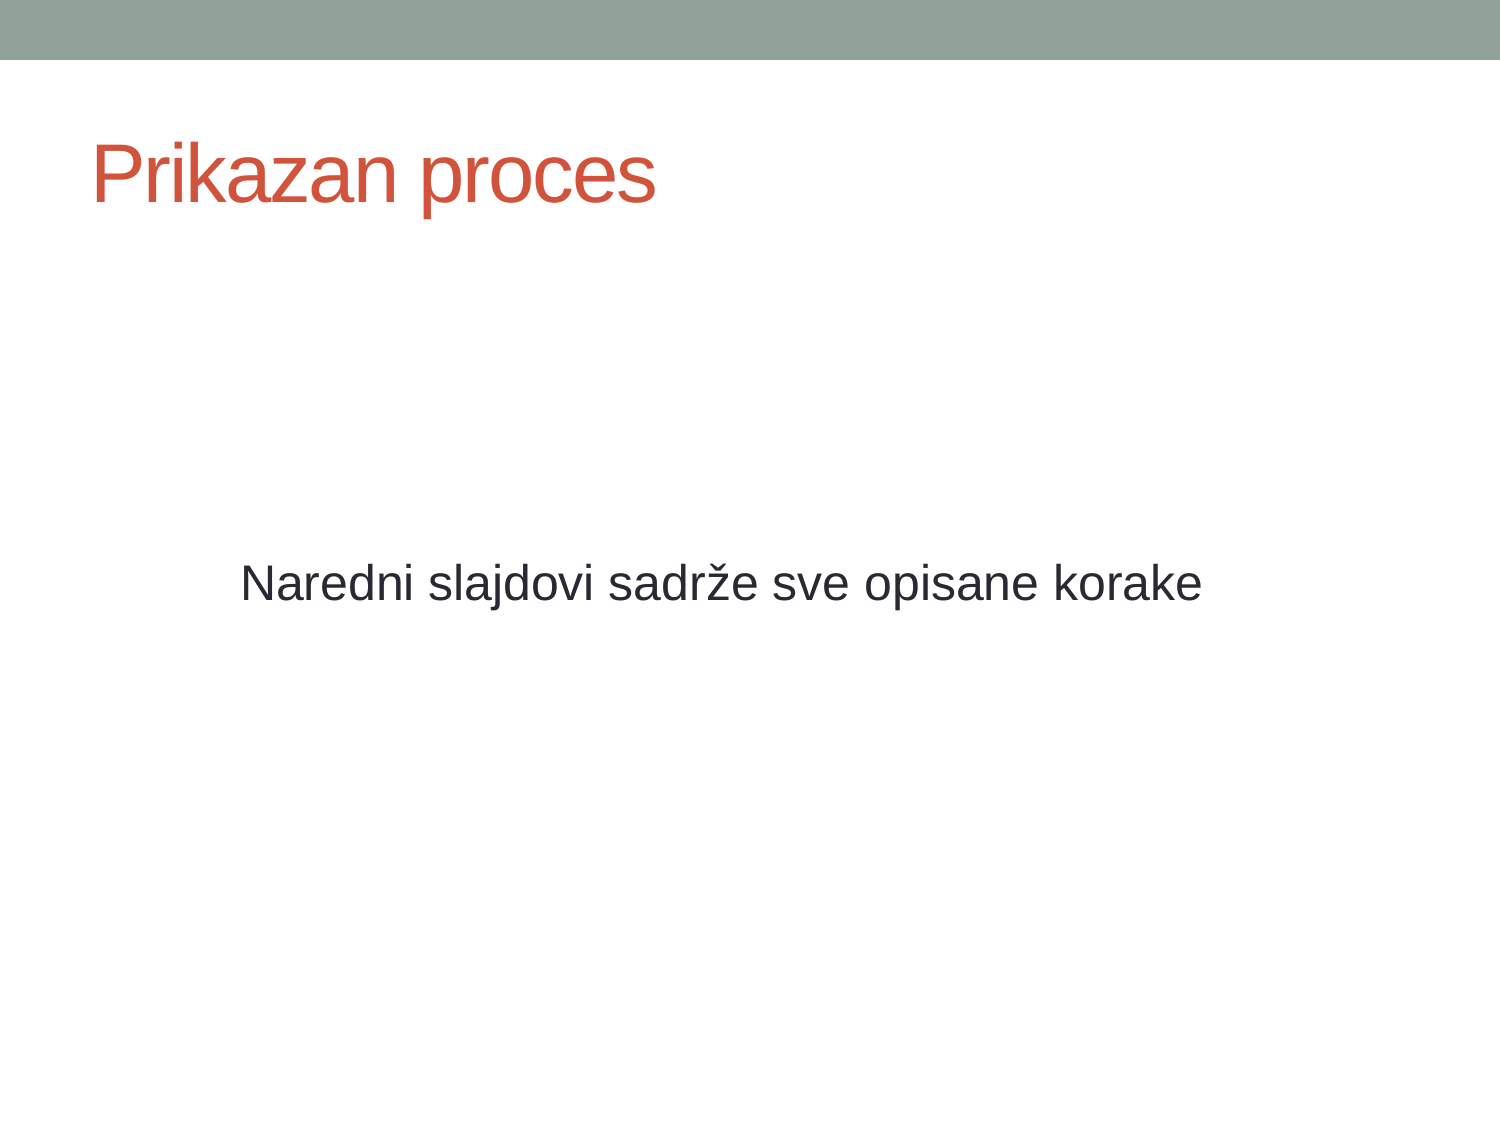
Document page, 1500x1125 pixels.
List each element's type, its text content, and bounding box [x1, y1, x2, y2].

list Naredni slajdovi sadrže sve opisane korake [75, 262, 1425, 1063]
title Prikazan proces [75, 87, 1425, 250]
